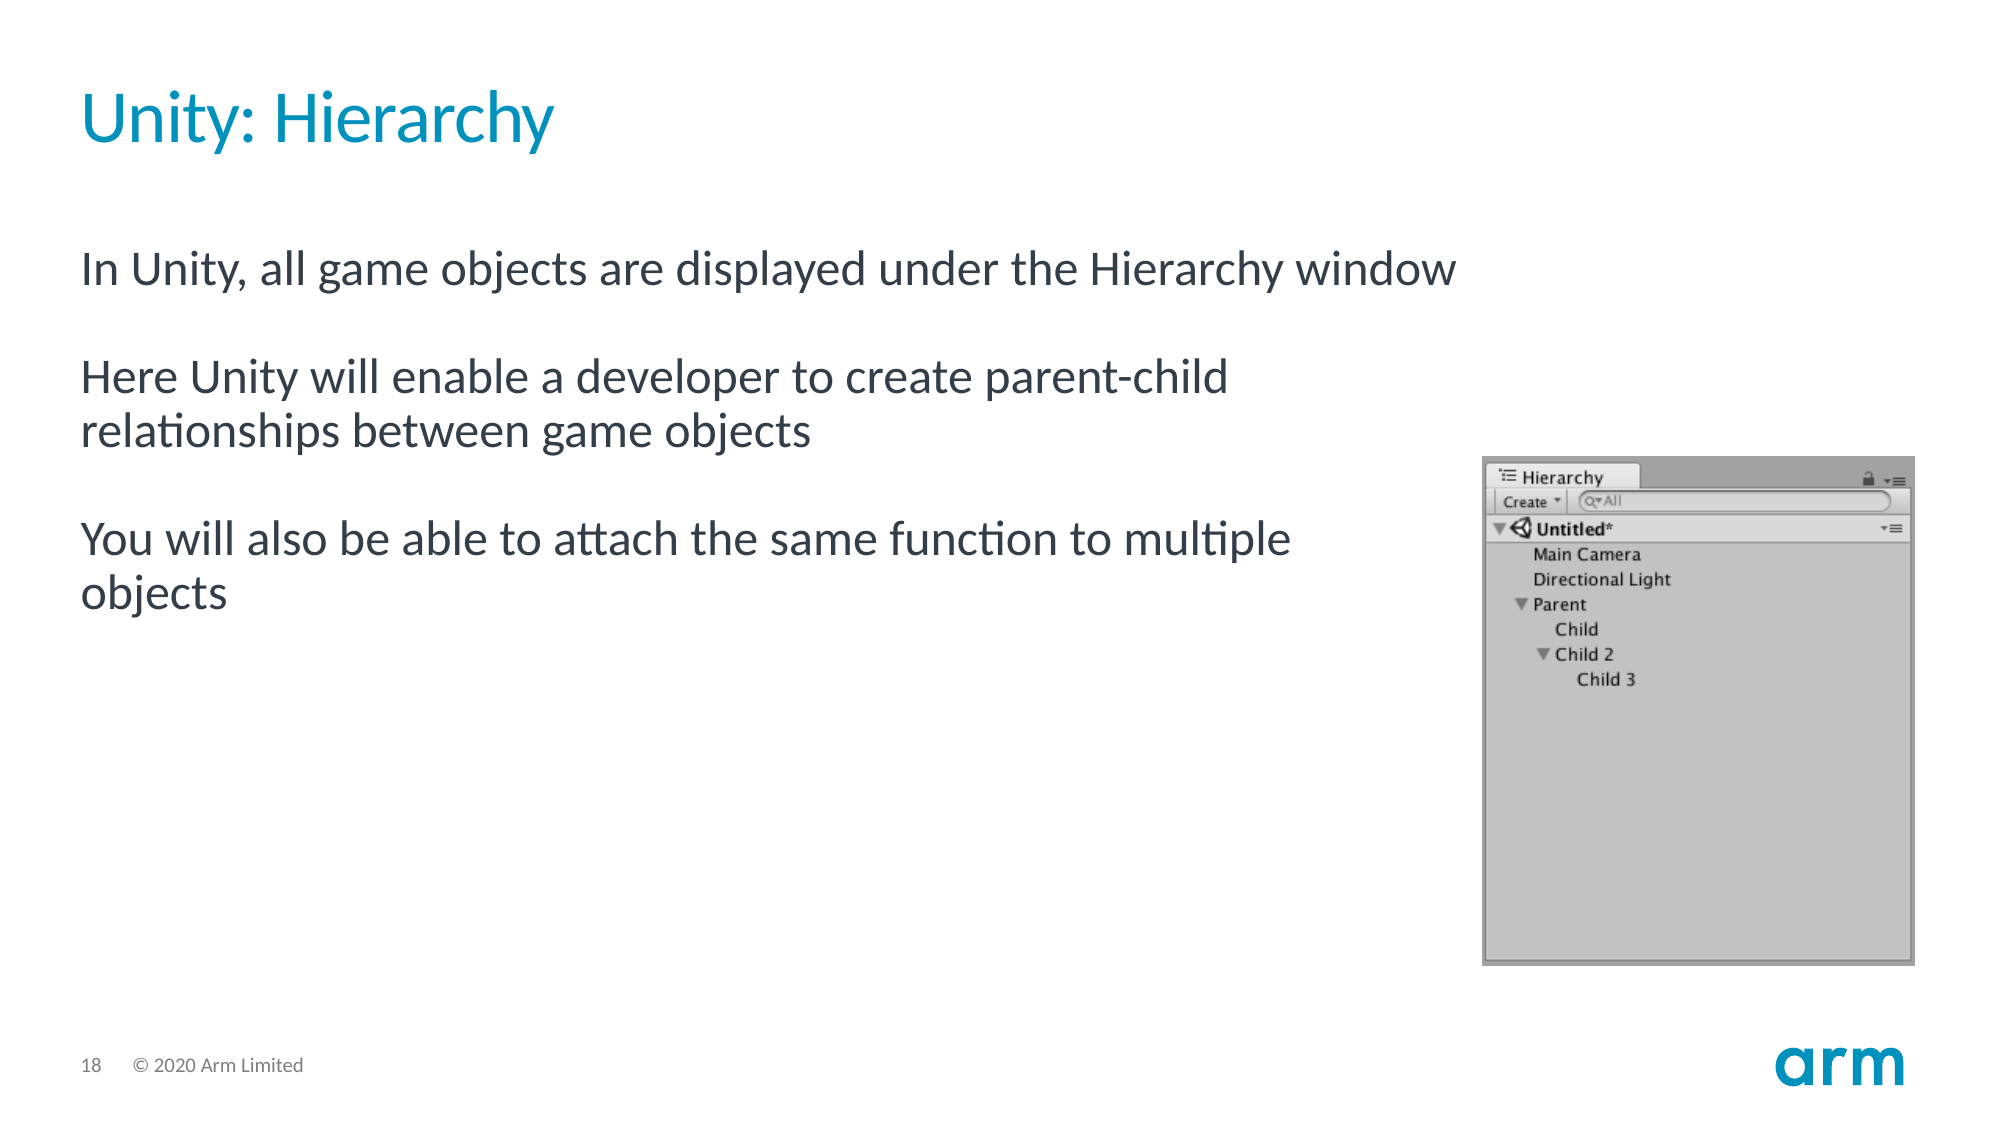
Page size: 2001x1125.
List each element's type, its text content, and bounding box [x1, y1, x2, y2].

title Unity: Hierarchy [80, 48, 1915, 158]
picture [1482, 456, 1915, 966]
list In Unity, all game objects are displayed under the Hierarchy window Here Unity will enable a developer to create parent-child relationships between game objects You will also be able to attach the same function to multiple objects [80, 242, 1915, 913]
